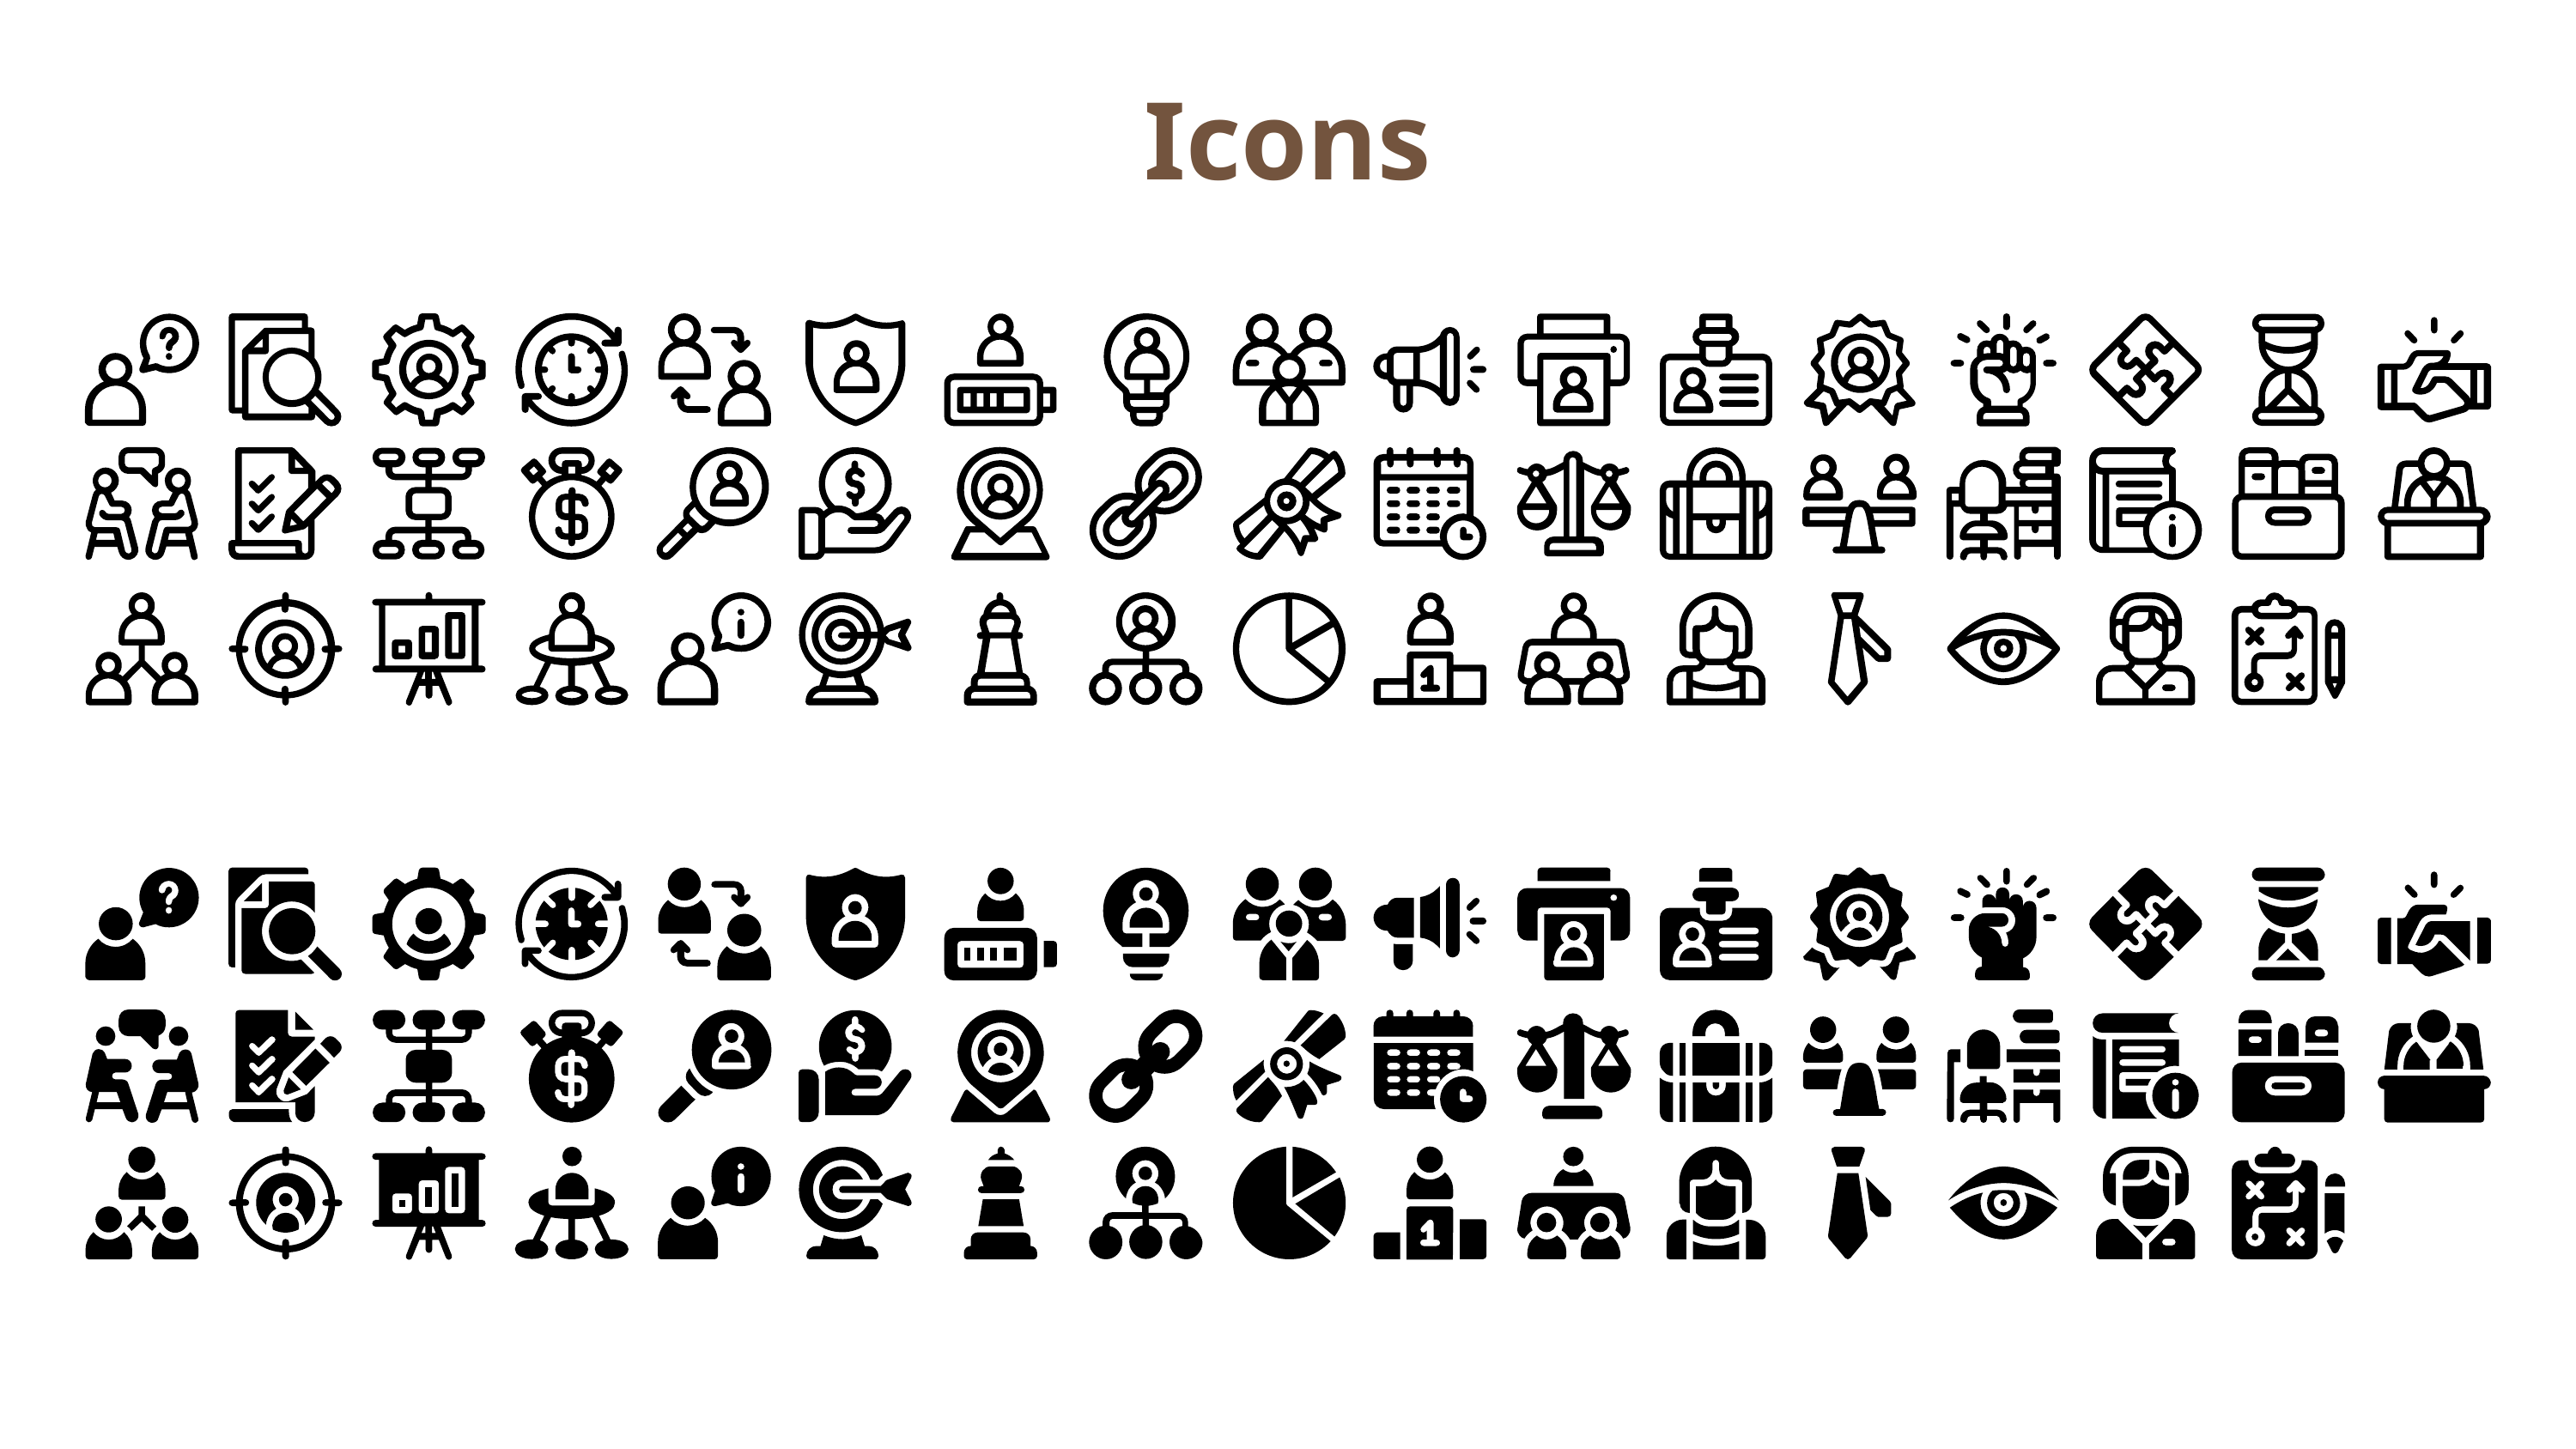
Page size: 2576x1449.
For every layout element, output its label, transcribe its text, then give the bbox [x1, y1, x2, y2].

text_box Icons [0, 66, 2576, 208]
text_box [84, 312, 2492, 1260]
